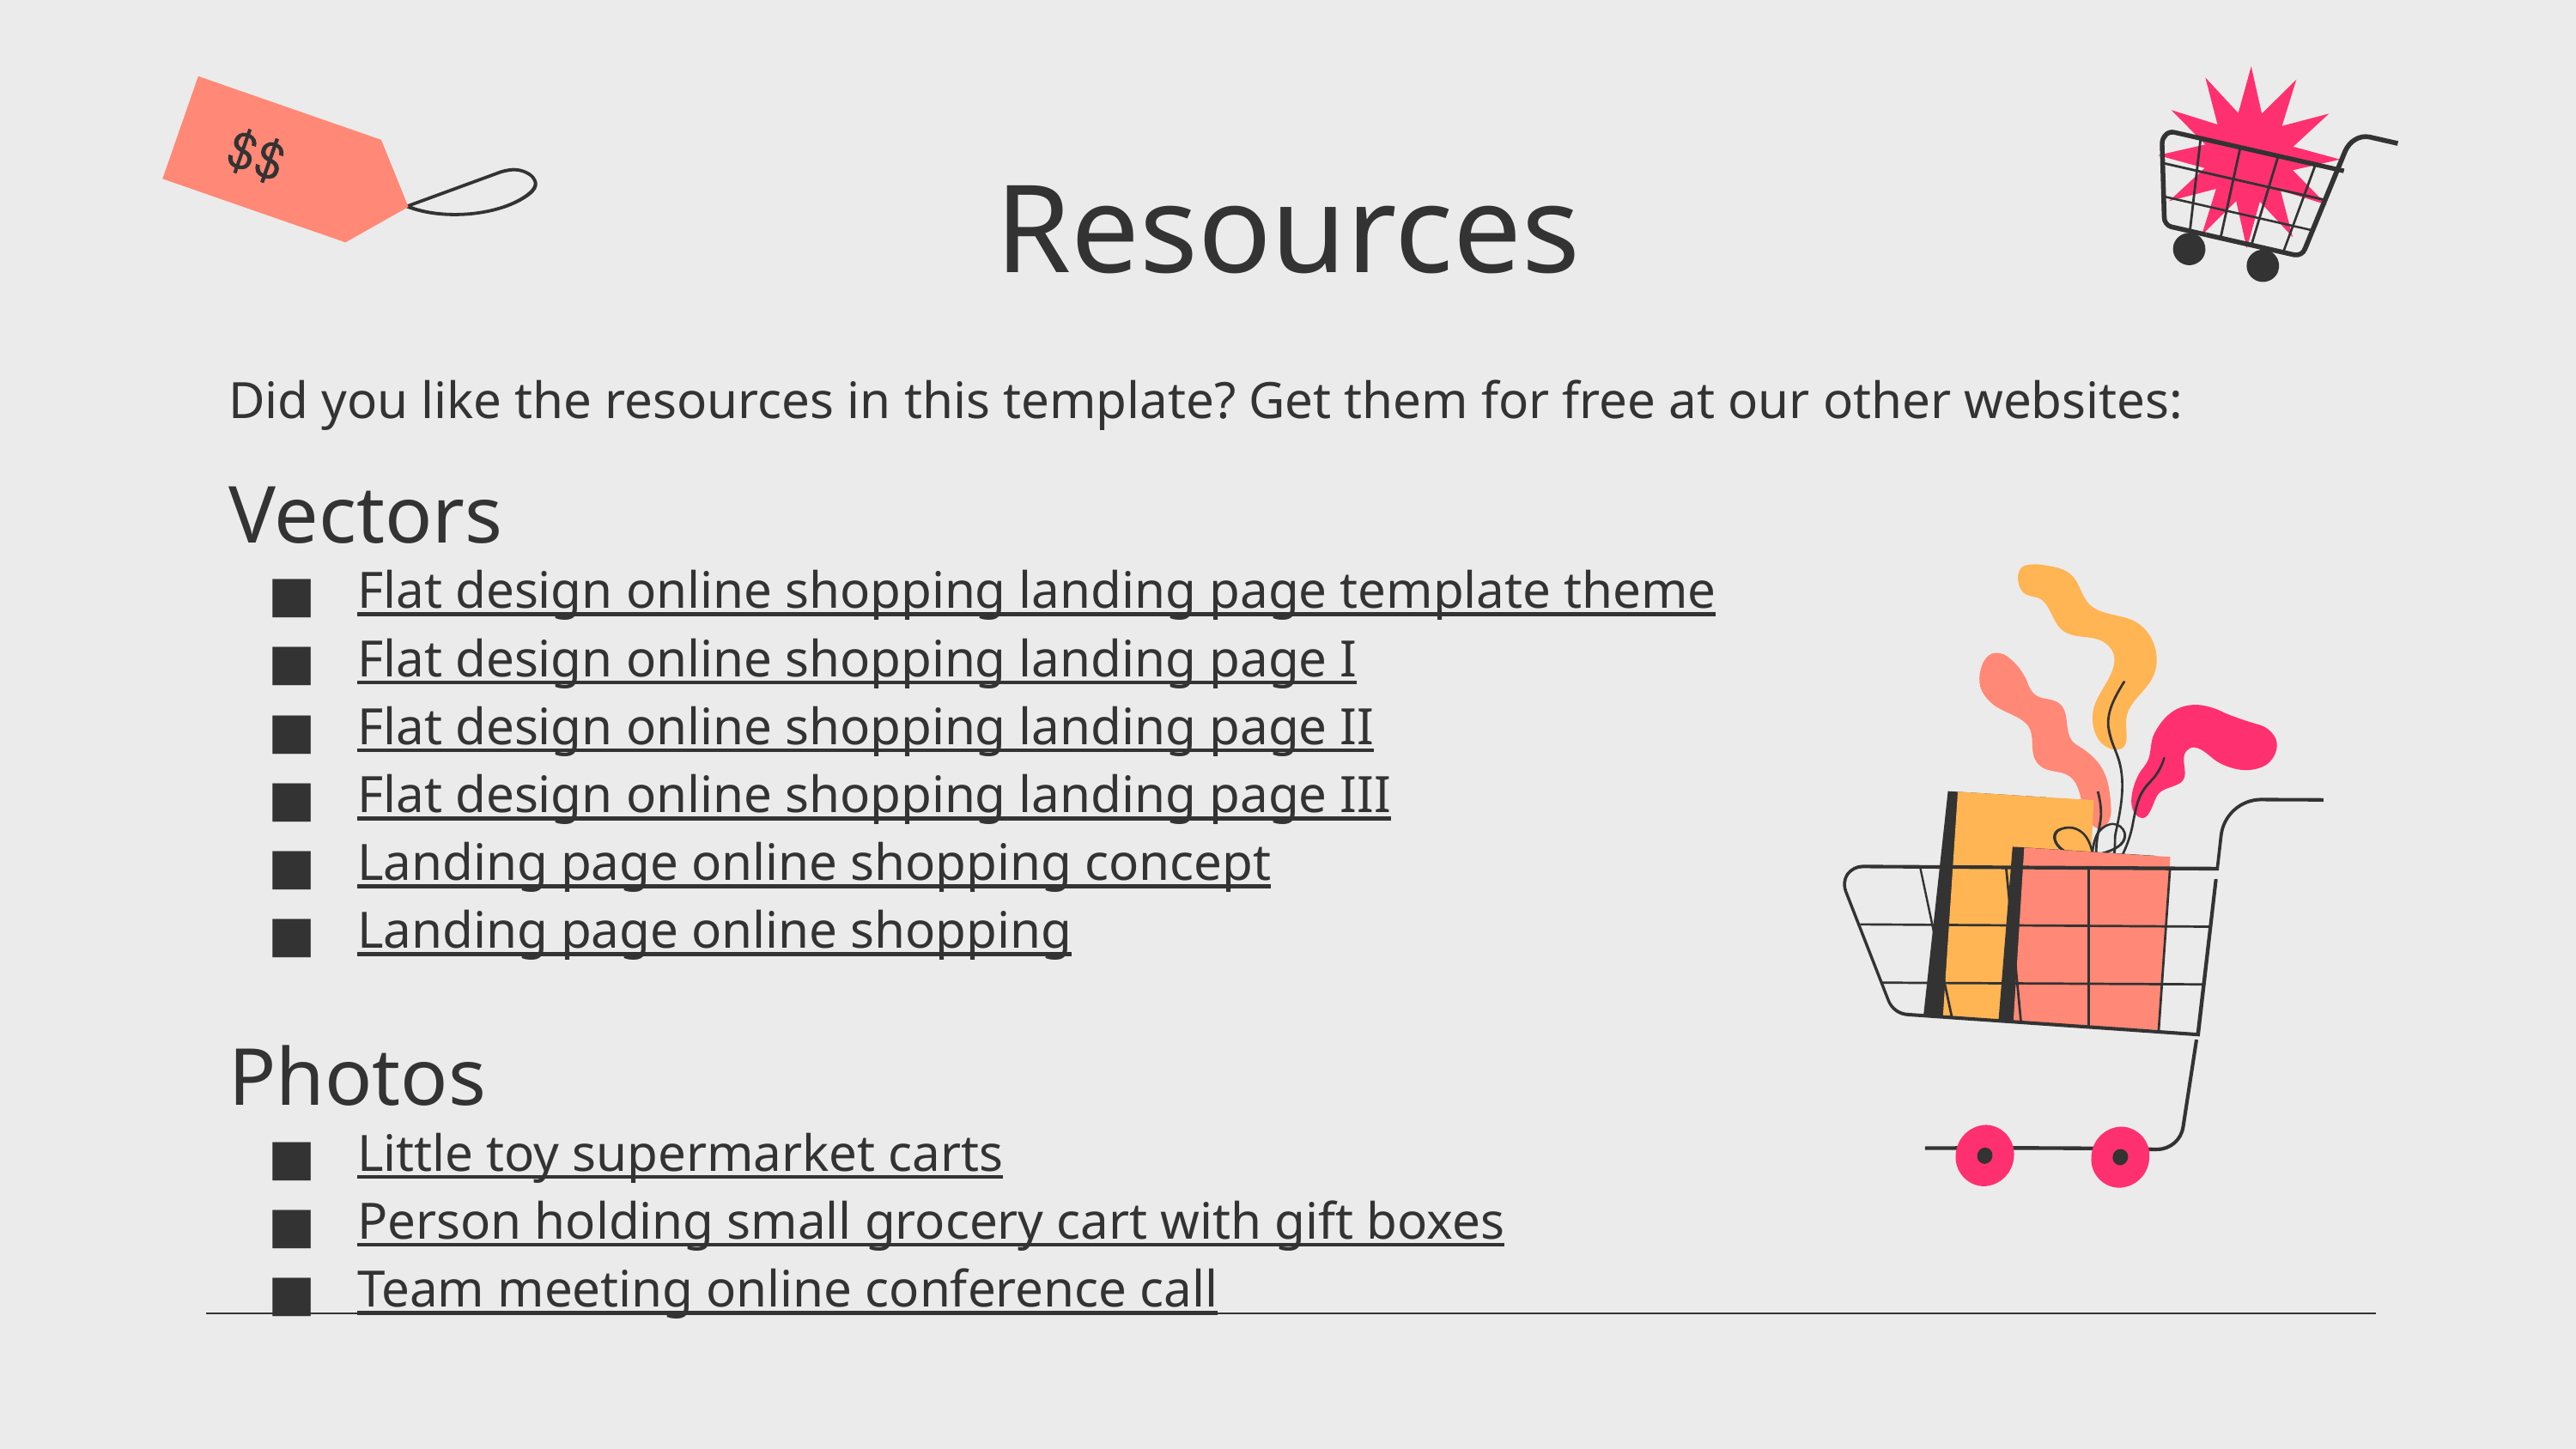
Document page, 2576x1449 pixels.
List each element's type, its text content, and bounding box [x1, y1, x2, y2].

list Did you like the resources in this template? Get them for free at our other websites: Vectors Flat design online shopping landing page template theme Flat design online shopping landing page I Flat design online shopping landing page II Flat design online shopping landing page III Landing page online shopping concept Landing page online shopping Photos Little toy supermarket carts Person holding small grocery cart with gift boxes Team meeting online conference call [203, 342, 2373, 1271]
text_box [2154, 73, 2388, 282]
title Resources [203, 124, 2153, 287]
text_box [1841, 564, 2324, 1188]
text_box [173, 113, 532, 241]
